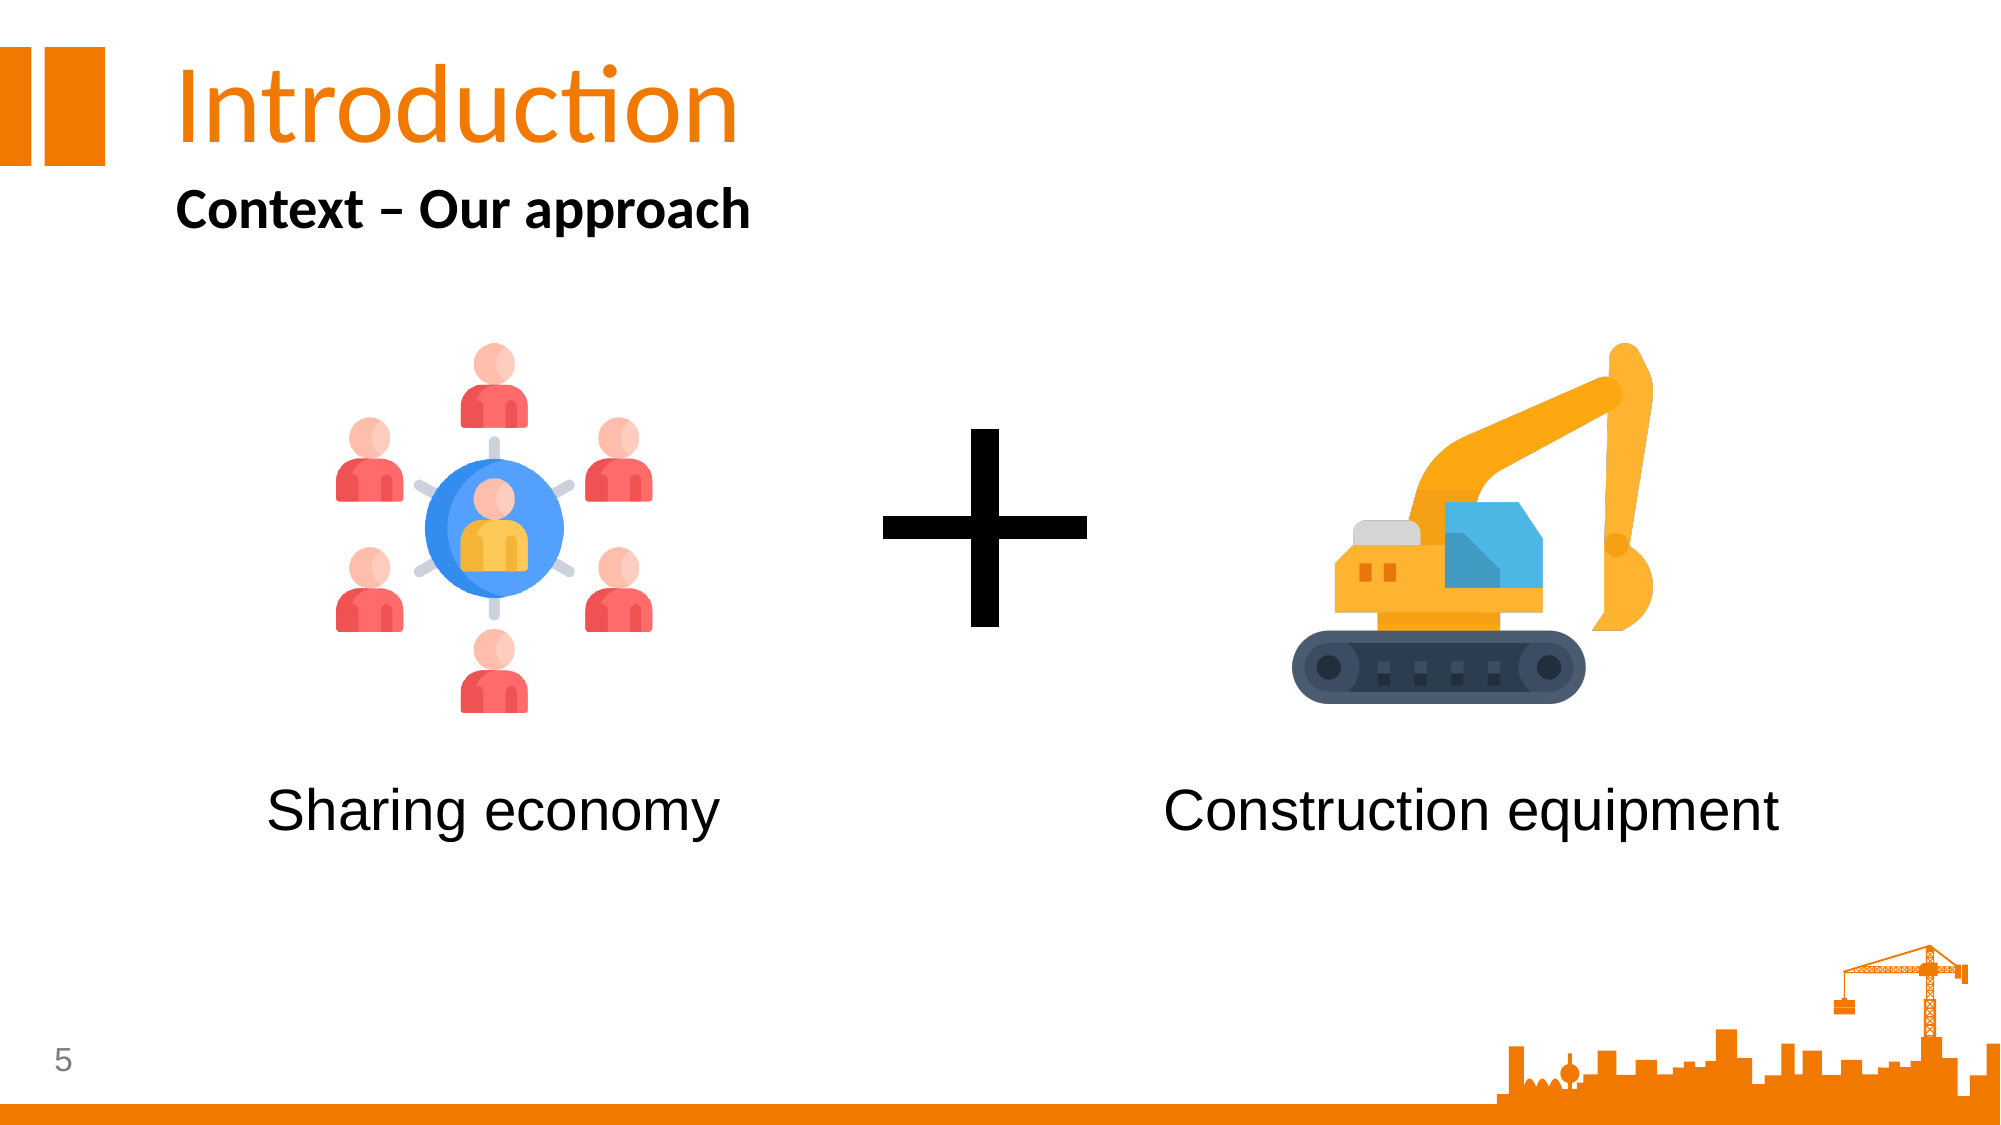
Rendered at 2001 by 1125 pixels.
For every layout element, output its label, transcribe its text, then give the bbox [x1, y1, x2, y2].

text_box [1145, 343, 1799, 851]
text_box Context – Our approach [161, 162, 827, 248]
text_box [883, 429, 1087, 627]
list Introduction [159, 47, 2000, 166]
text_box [249, 343, 740, 851]
